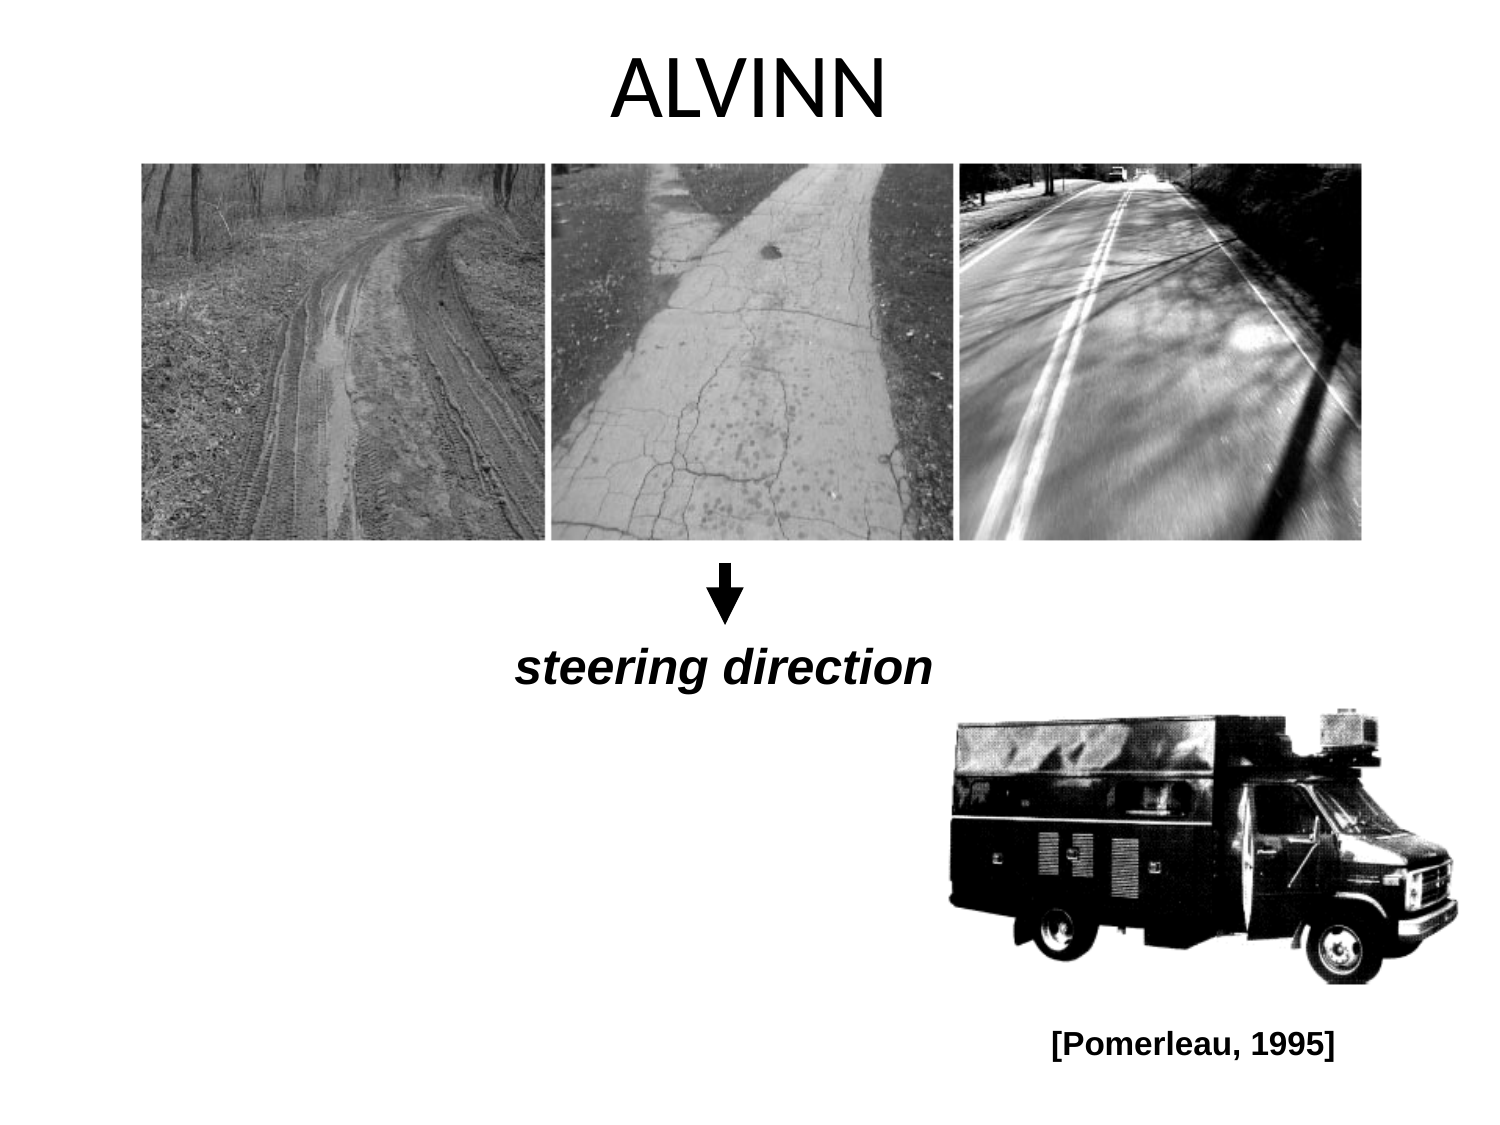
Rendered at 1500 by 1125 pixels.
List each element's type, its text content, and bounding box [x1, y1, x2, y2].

text_box steering direction [499, 627, 949, 702]
picture [924, 687, 1463, 991]
text_box [718, 562, 732, 625]
title ALVINN [75, 0, 1425, 163]
picture [112, 116, 1393, 551]
text_box [Pomerleau, 1995] [1036, 1014, 1351, 1069]
